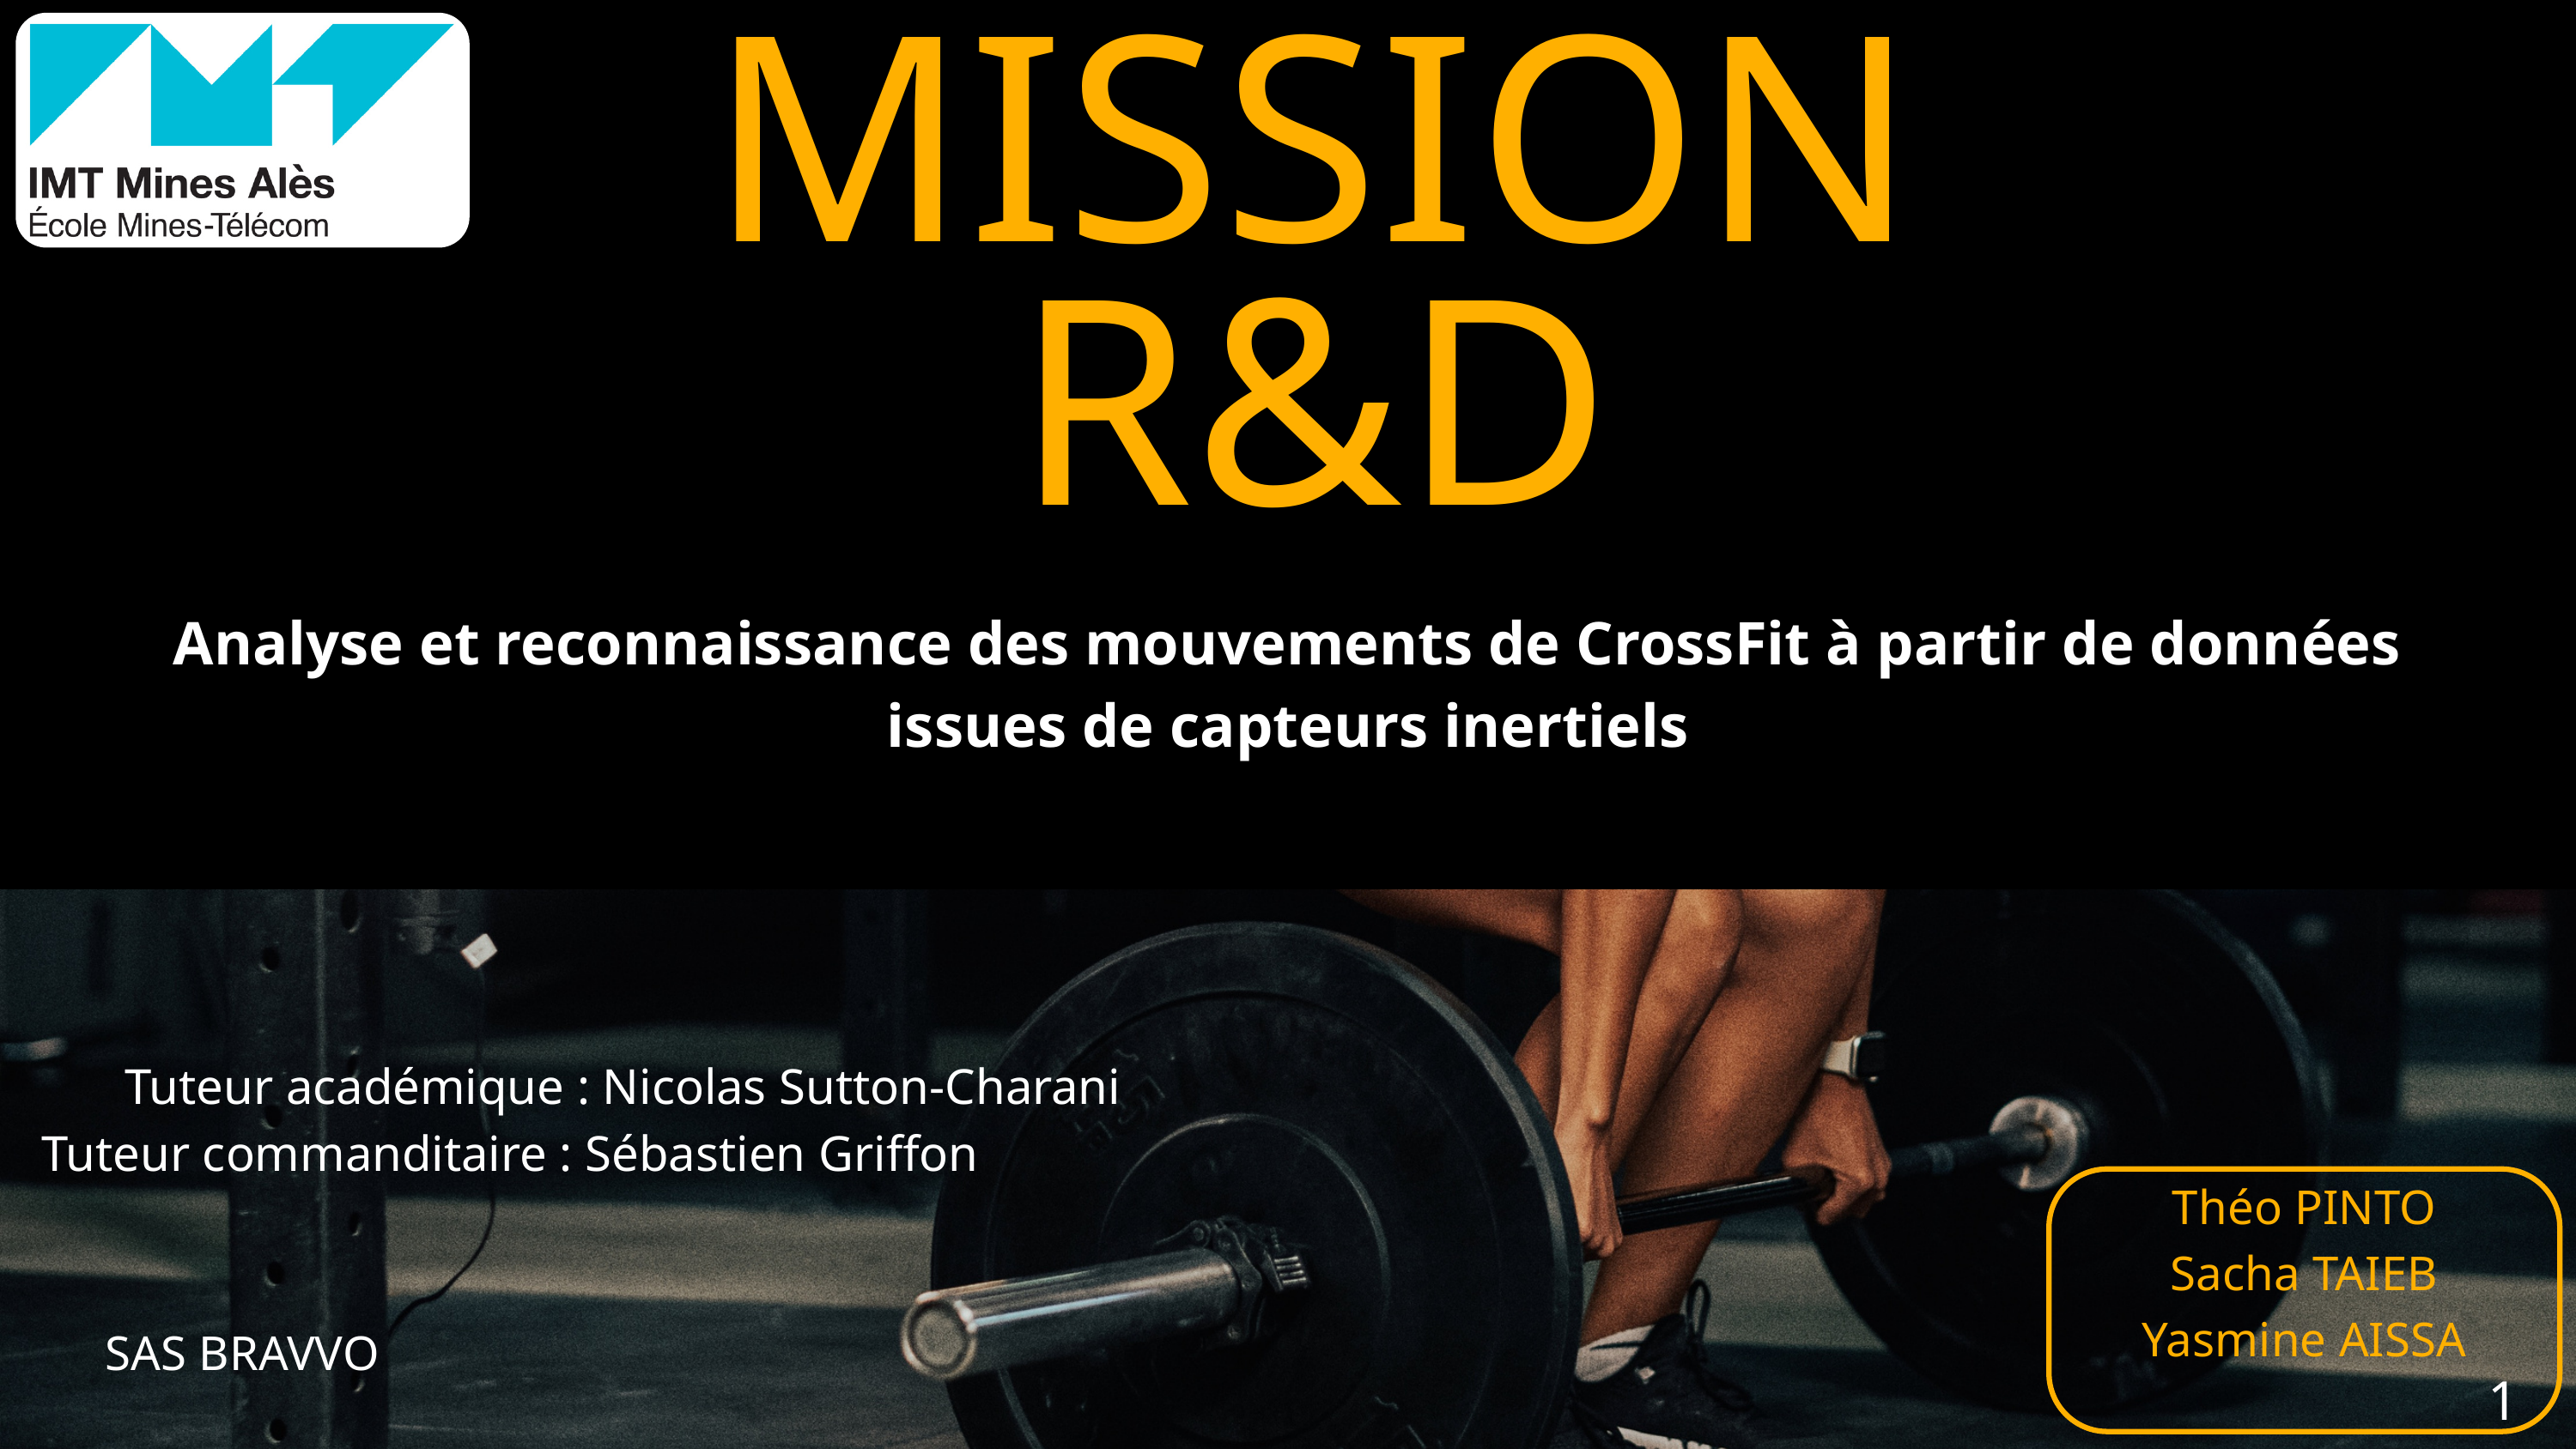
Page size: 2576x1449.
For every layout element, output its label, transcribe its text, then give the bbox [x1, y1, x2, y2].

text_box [15, 12, 470, 248]
text_box Analyse et reconnaissance des mouvements de CrossFit à partir de données issues de capteurs inertiels [91, 593, 2485, 760]
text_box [0, 888, 2576, 1449]
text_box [2048, 1168, 2561, 1432]
text_box MISSION R&D [671, 35, 1955, 563]
